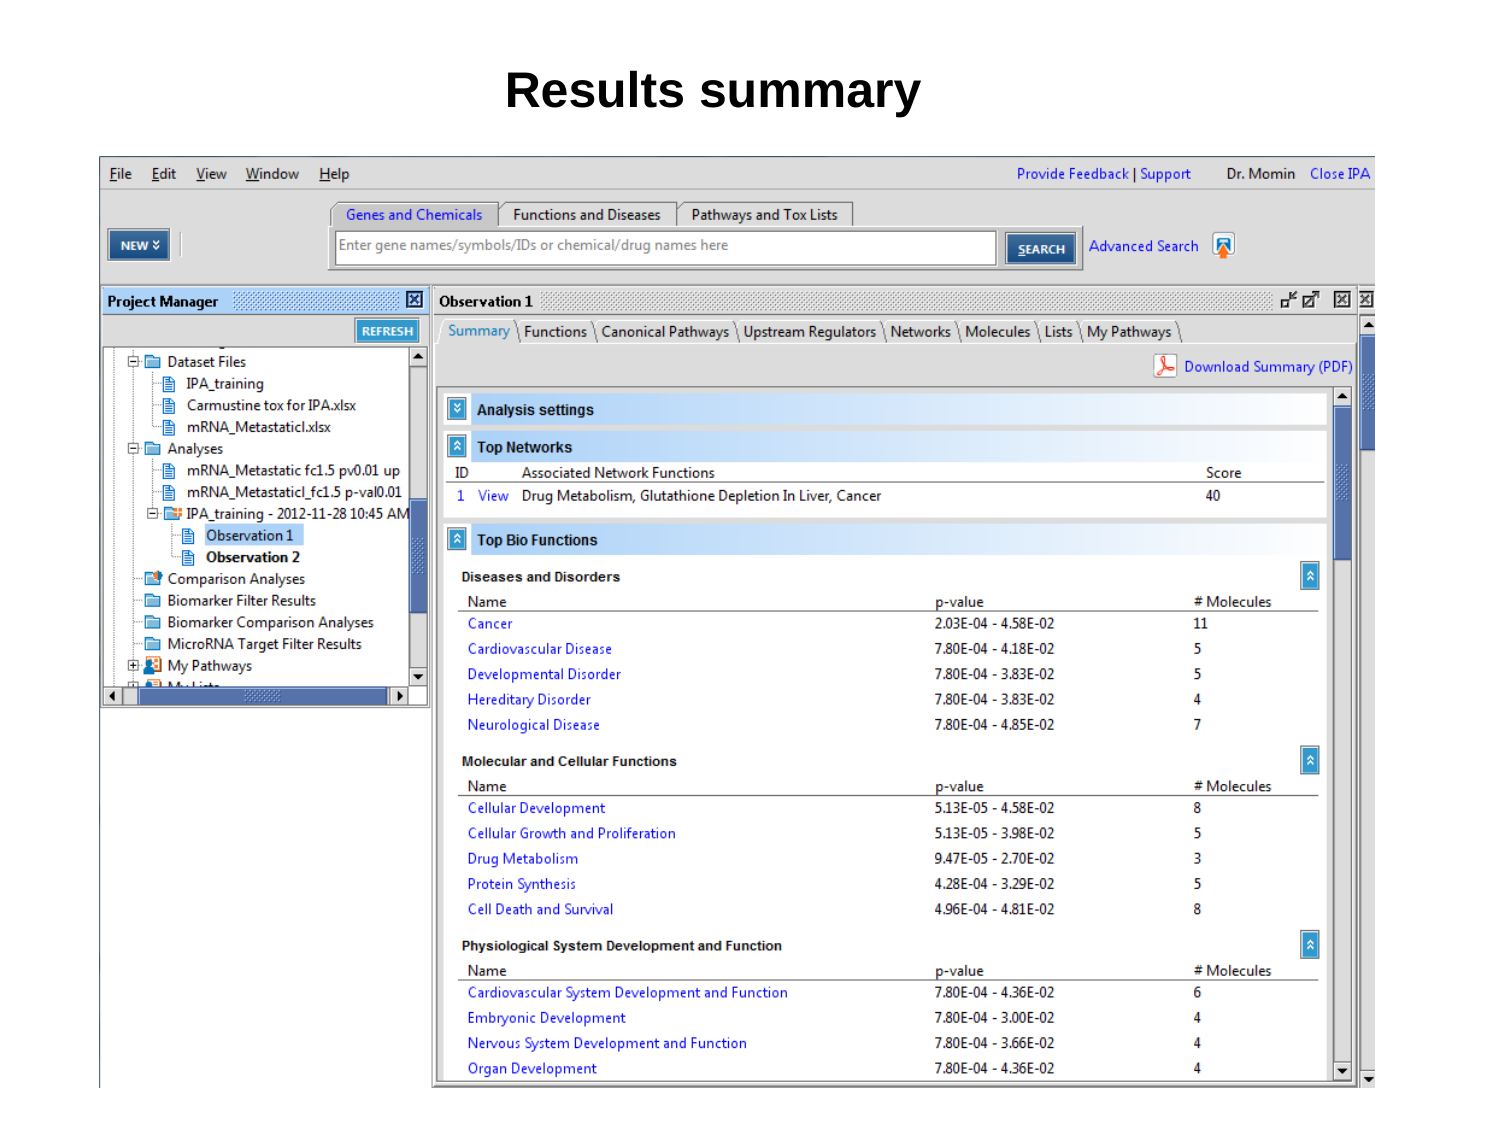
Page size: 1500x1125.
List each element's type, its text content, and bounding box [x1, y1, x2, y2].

picture [99, 156, 1376, 1088]
text_box Results summary [489, 49, 937, 125]
